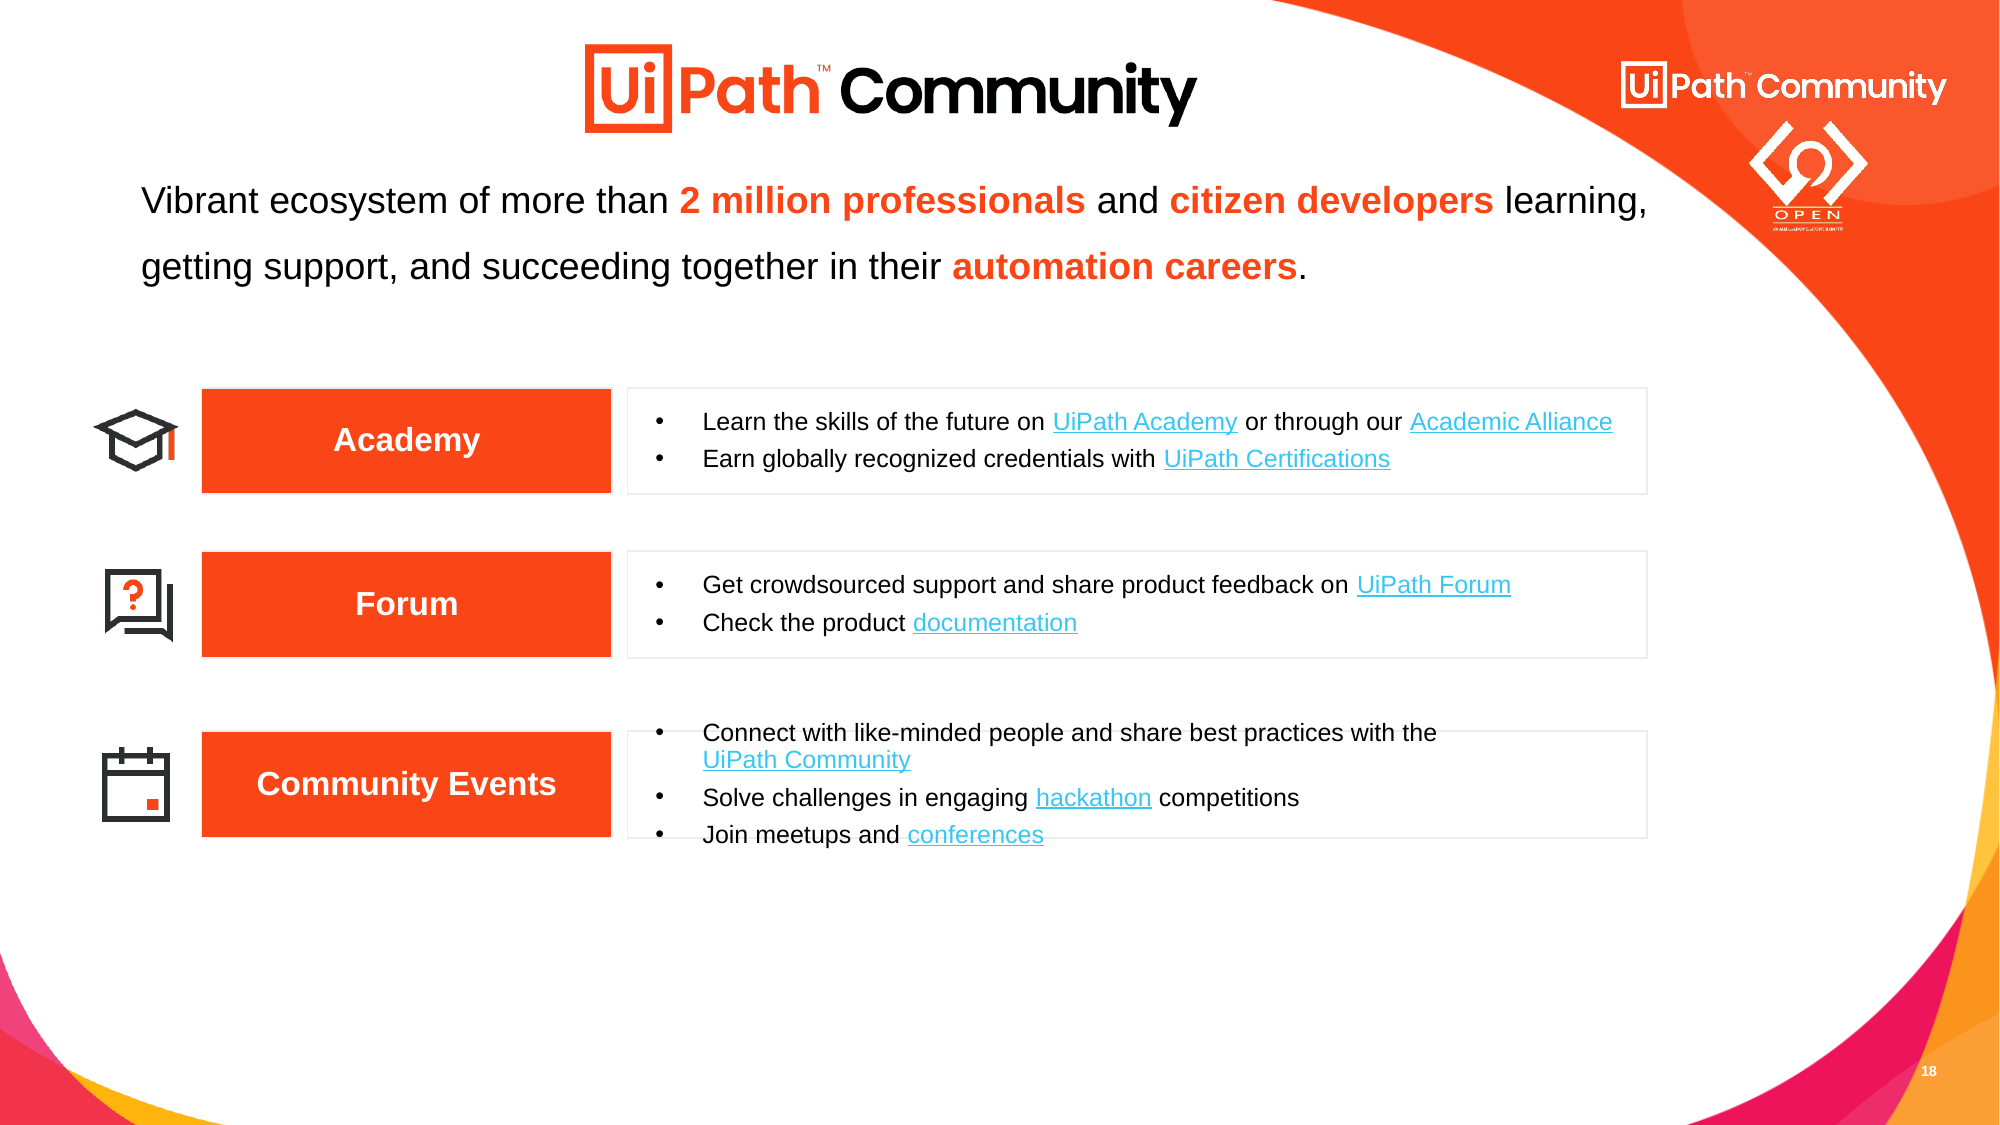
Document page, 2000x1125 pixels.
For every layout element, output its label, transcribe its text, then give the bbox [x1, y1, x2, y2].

text_box Learn the skills of the future on UiPath Academy or through our Academic Alliance Earn globally recognized credentials with UiPath Certifications [627, 387, 1647, 495]
text_box Connect with like-minded people and share best practices with the UiPath Community Solve challenges in engaging hackathon competitions Join meetups and conferences [627, 731, 1647, 838]
text_box Get crowdsourced support and share product feedback on UiPath Forum Check the product documentation [627, 551, 1647, 658]
text_box Forum [201, 551, 613, 658]
picture [1254, 0, 2000, 1125]
text_box Academy [201, 387, 613, 495]
text_box Vibrant ecosystem of more than 2 million professionals and citizen developers learning, getting support, and succeeding together in their automation careers. [126, 168, 1874, 270]
text_box Community Events [201, 730, 613, 838]
picture [0, 321, 236, 1125]
picture [579, 38, 1201, 141]
